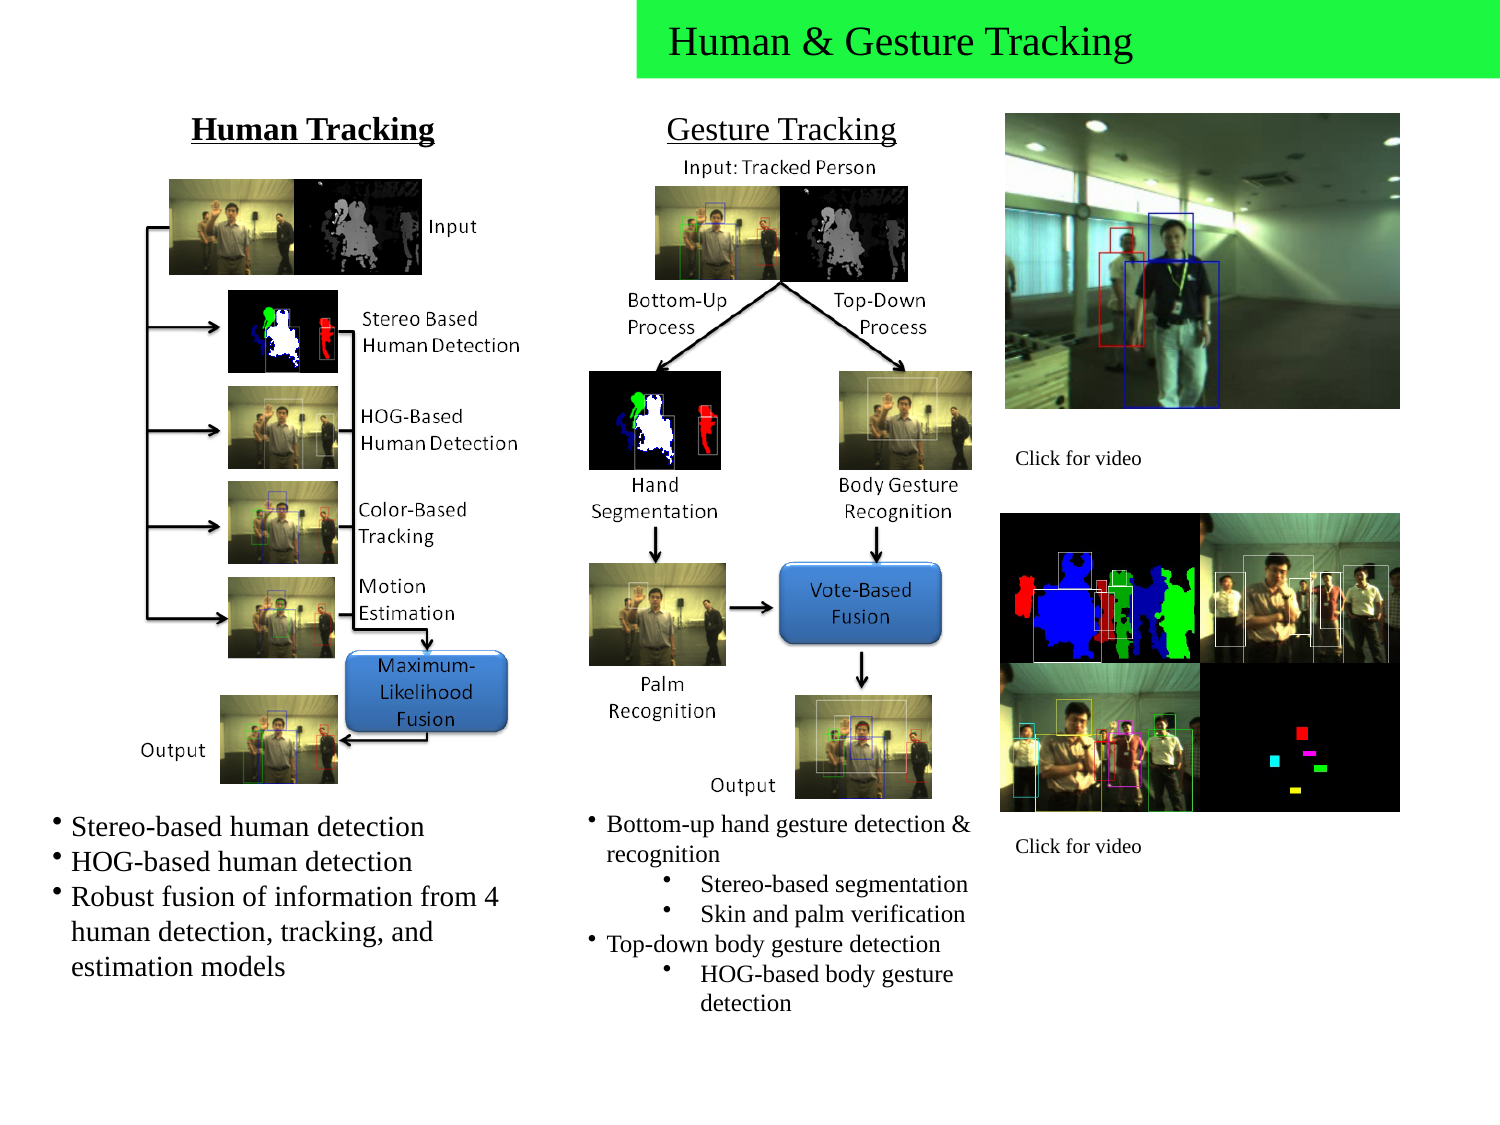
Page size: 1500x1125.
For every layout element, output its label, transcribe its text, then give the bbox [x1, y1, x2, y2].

text_box Human Tracking [176, 99, 451, 148]
text_box Stereo-based human detection HOG-based human detection Robust fusion of information from 4 human detection, tracking, and estimation models [37, 800, 549, 1063]
picture [102, 149, 986, 813]
text_box Gesture Tracking [651, 99, 913, 148]
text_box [1004, 112, 1401, 410]
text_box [999, 512, 1401, 813]
text_box Human & Gesture Tracking [636, 0, 1500, 79]
text_box Bottom-up hand gesture detection & recognition Stereo-based segmentation Skin and palm verification Top-down body gesture detection HOG-based body gesture detection [573, 799, 999, 1100]
text_box Click for video [1000, 437, 1157, 478]
text_box Click for video [1000, 825, 1157, 865]
